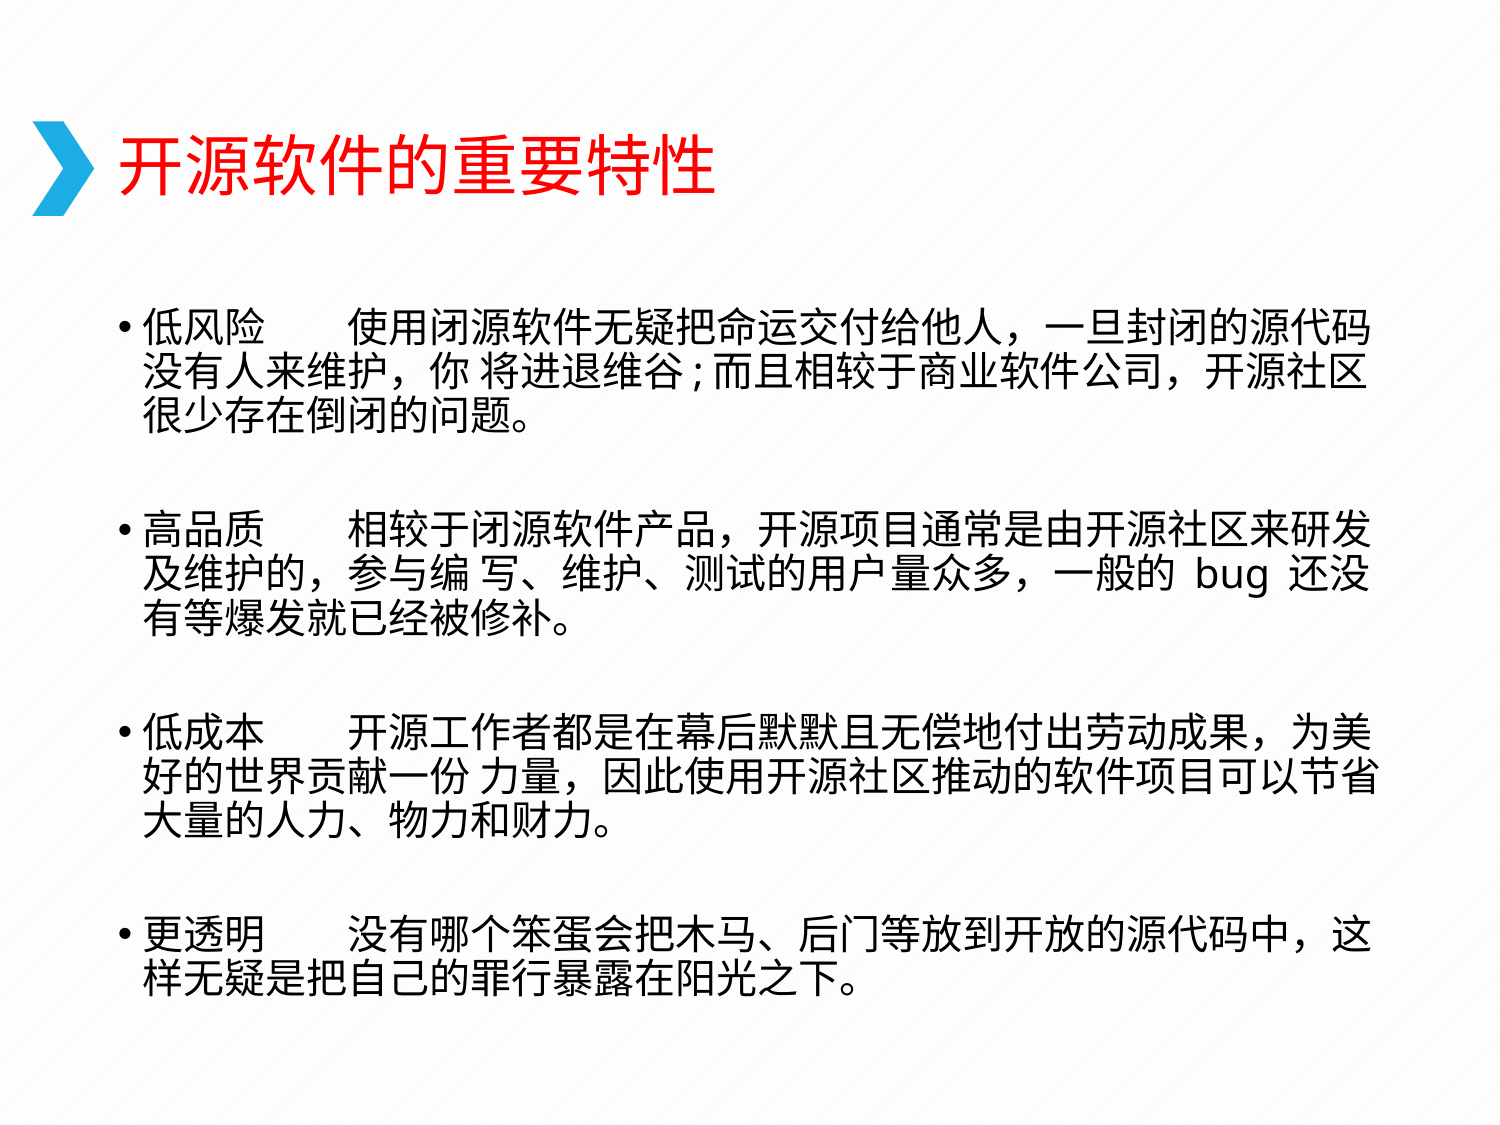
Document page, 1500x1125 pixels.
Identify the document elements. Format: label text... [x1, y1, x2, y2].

title 开源软件的重要特性 [103, 59, 1397, 278]
list 低风险 使用闭源软件无疑把命运交付给他人，一旦封闭的源代码没有人来维护，你 将进退维谷;而且相较于商业软件公司，开源社区很少存在倒闭的问题。 高品质 相较于闭源软件产品，开源项目通常是由开源社区来研发及维护的，参与编 写、维护、测试的用户量众多，一般的 bug 还没有等爆发就已经被修补。 低成本 开源工作者都是在幕后默默且无偿地付出劳动成果，为美好的世界贡献一份 力量，因此使用开源社区推动的软件项目可以节省大量的人力、物力和财力。 更透明 没有哪个笨蛋会把木马、后门等放到开放的源代码中，这样无疑是把自己的罪行暴露在阳光之下。 [103, 299, 1397, 1014]
